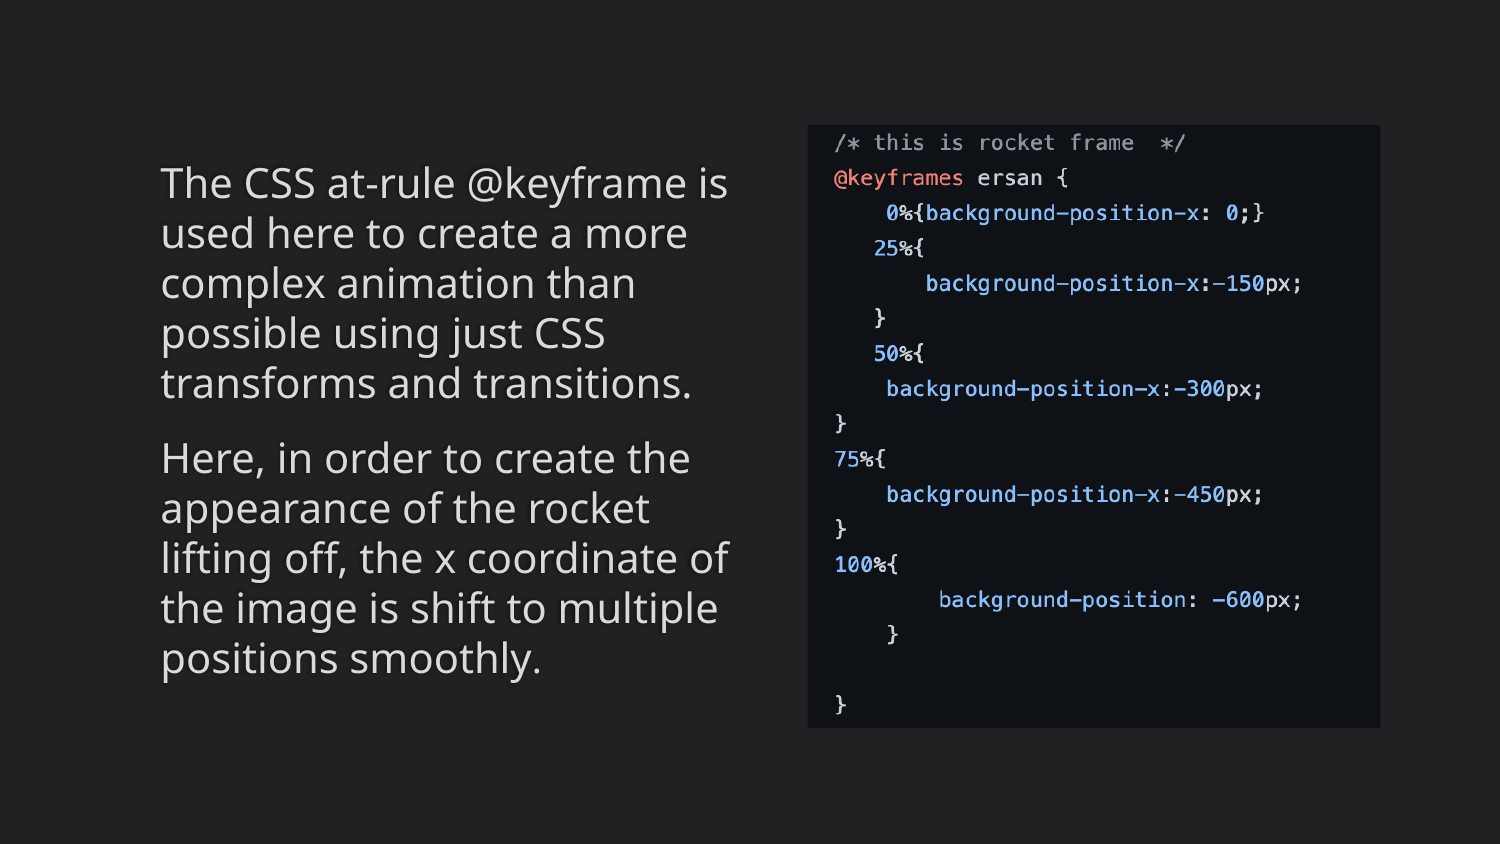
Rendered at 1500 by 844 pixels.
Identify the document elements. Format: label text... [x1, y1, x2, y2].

picture [807, 125, 1381, 728]
list The CSS at-rule @keyframe is used here to create a more complex animation than possible using just CSS transforms and transitions. Here, in order to create the appearance of the rocket lifting off, the x coordinate of the image is shift to multiple positions smoothly. [145, 141, 750, 401]
